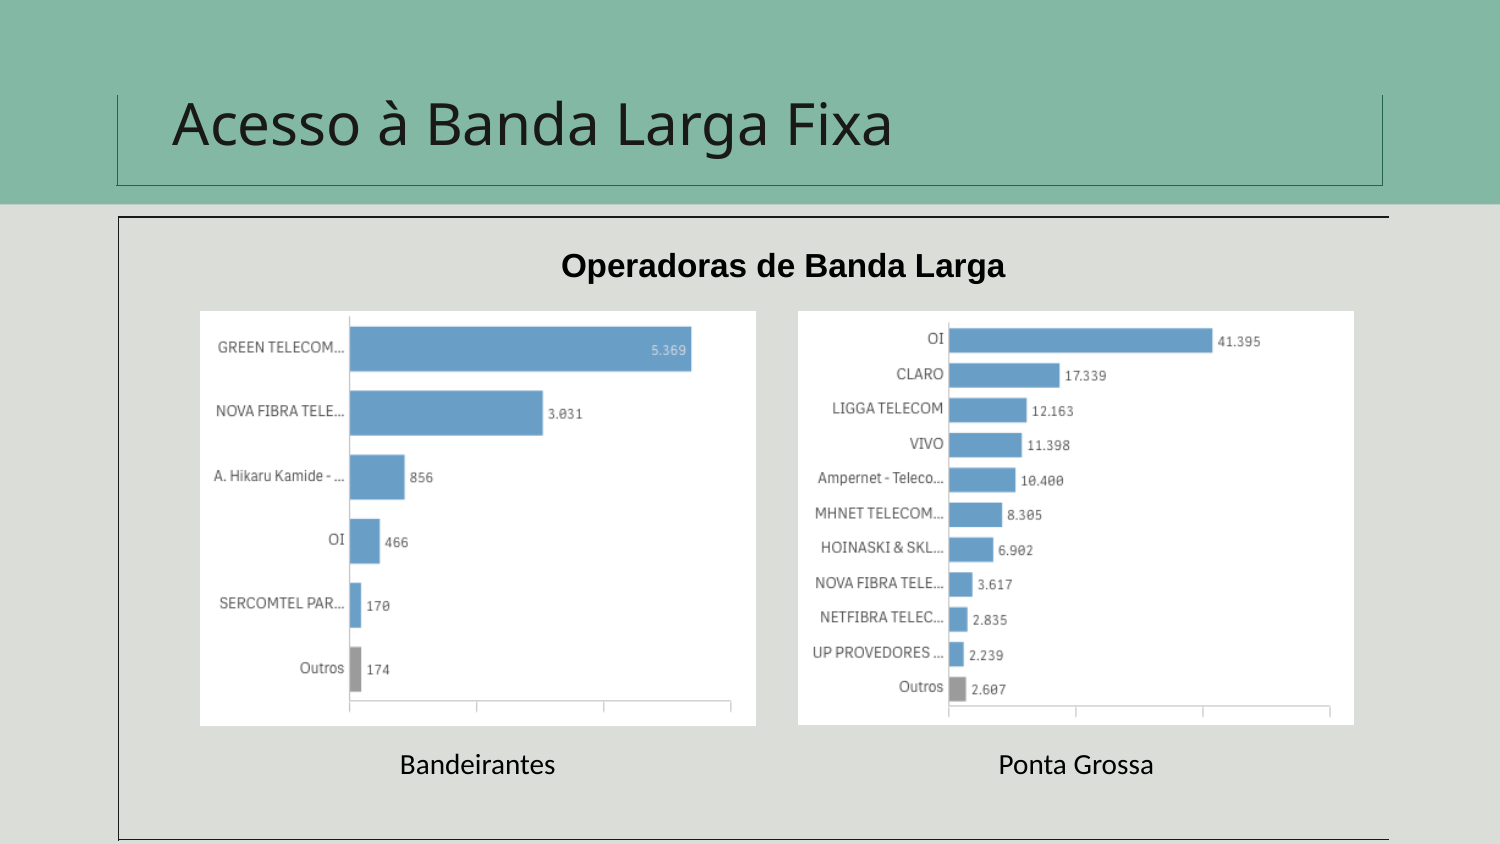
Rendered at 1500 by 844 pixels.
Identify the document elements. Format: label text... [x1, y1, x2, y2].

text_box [116, 95, 1383, 186]
picture [200, 311, 756, 726]
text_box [117, 216, 1390, 841]
picture [798, 310, 1355, 725]
title Acesso à Banda Larga Fixa [157, 71, 1422, 166]
